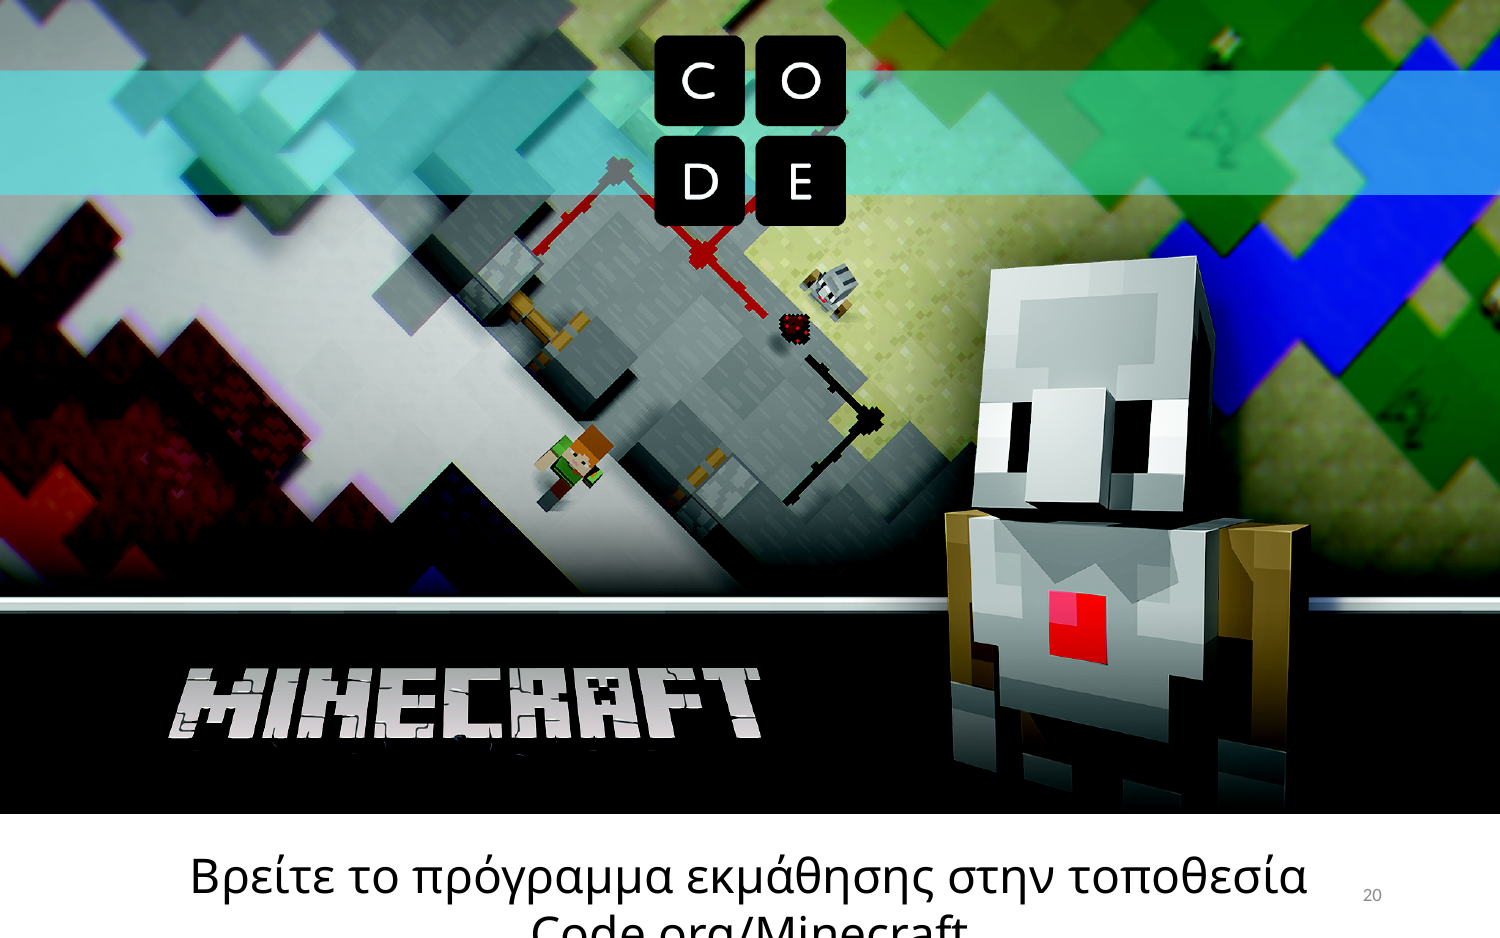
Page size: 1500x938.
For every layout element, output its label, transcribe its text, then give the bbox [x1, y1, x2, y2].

text_box Βρείτε το πρόγραμμα εκμάθησης στην τοποθεσία Code.org/Minecraft [0, 838, 1500, 938]
picture [0, 0, 1500, 814]
slide_number 20 [1059, 868, 1397, 919]
